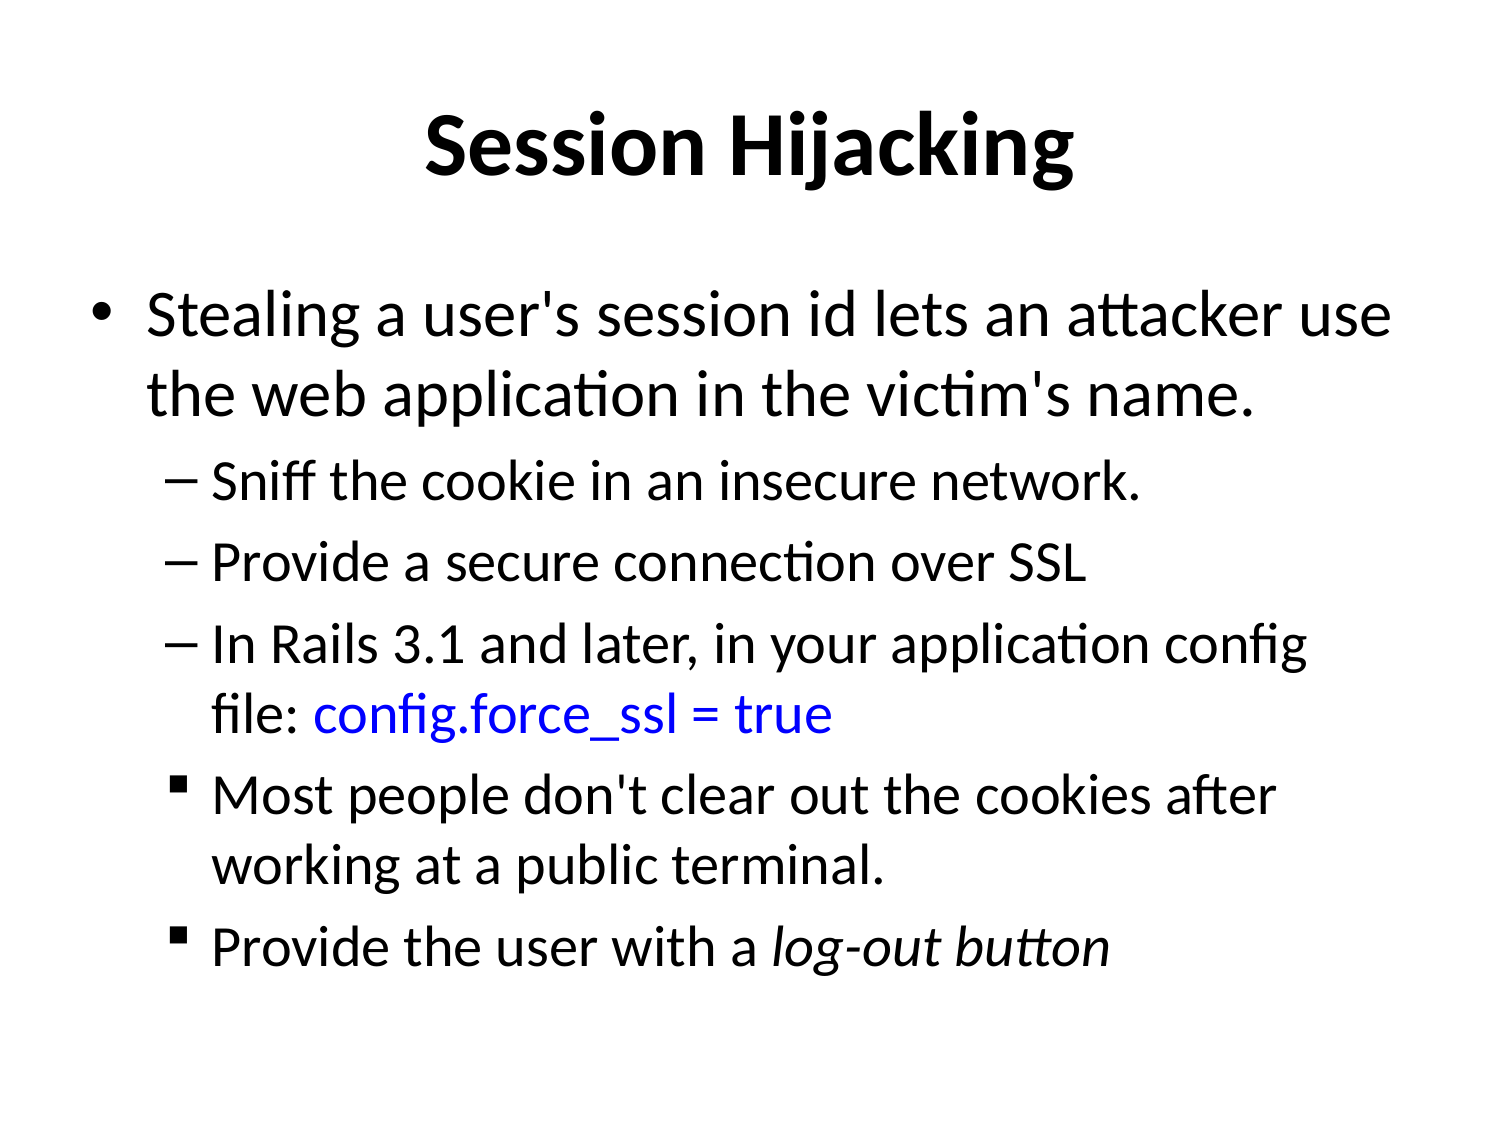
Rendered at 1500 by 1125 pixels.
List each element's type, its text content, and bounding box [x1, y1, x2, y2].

list Stealing a user's session id lets an attacker use the web application in the victim's name. Sniff the cookie in an insecure network. Provide a secure connection over SSL In Rails 3.1 and later, in your application config file: config.force_ssl = true Most people don't clear out the cookies after working at a public terminal. Provide the user with a log-out button [75, 262, 1425, 1005]
title Session Hijacking [75, 45, 1425, 233]
